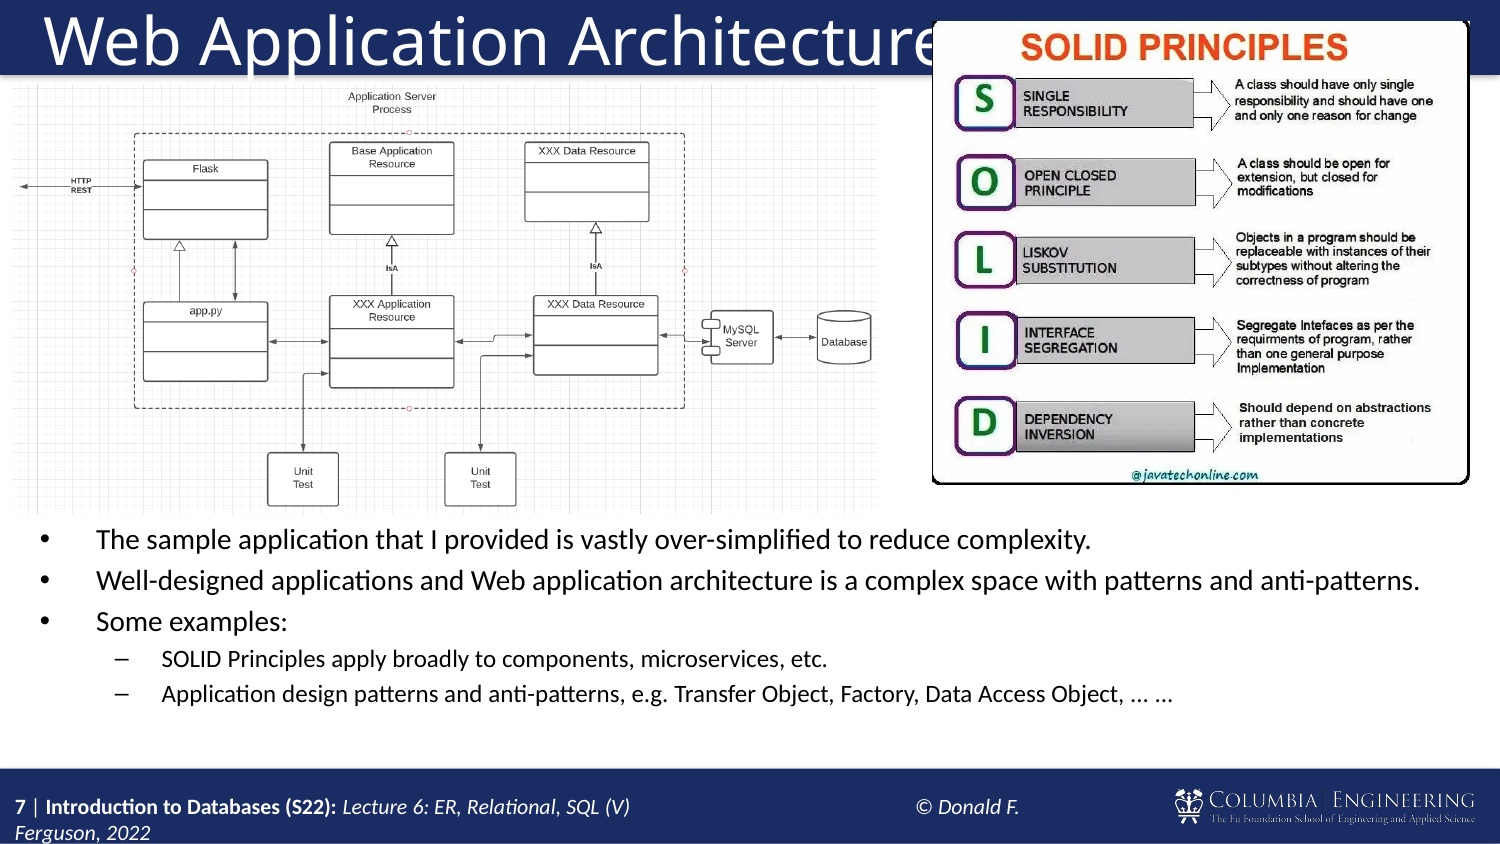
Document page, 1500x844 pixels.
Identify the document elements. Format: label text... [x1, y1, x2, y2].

picture [932, 21, 1471, 485]
list The sample application that I provided is vastly over-simplified to reduce complexity. Well-designed applications and Web application architecture is a complex space with patterns and anti-patterns. Some examples: SOLID Principles apply broadly to components, microservices, etc. Application design patterns and anti-patterns, e.g. Transfer Object, Factory, Data Access Object, ... ... [24, 513, 1475, 760]
picture [12, 84, 877, 514]
title Web Application Architecture [28, 0, 1450, 73]
